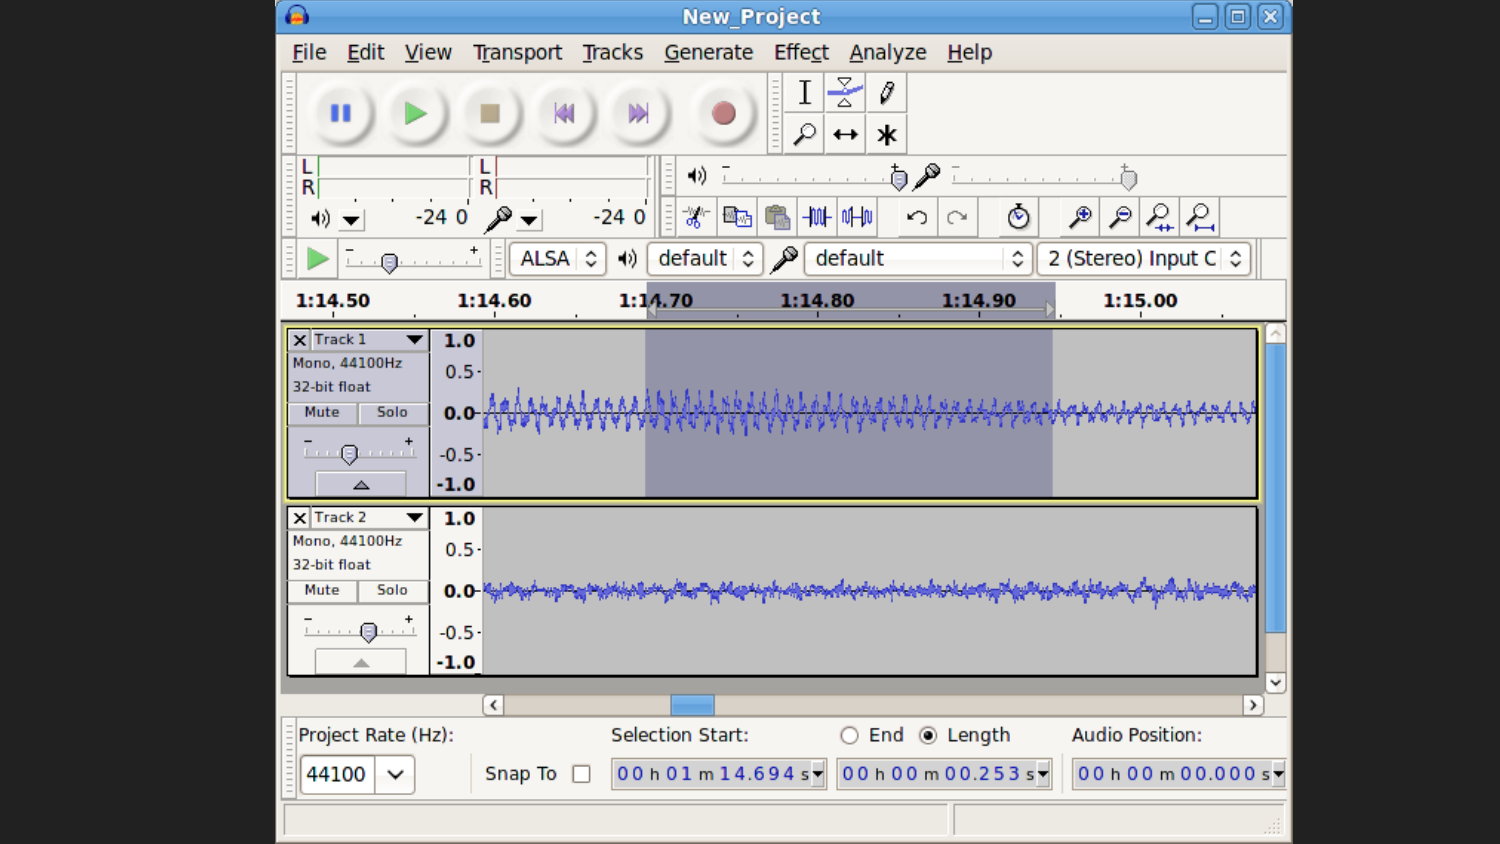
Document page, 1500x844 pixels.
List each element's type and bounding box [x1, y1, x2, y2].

picture [275, 0, 1293, 844]
